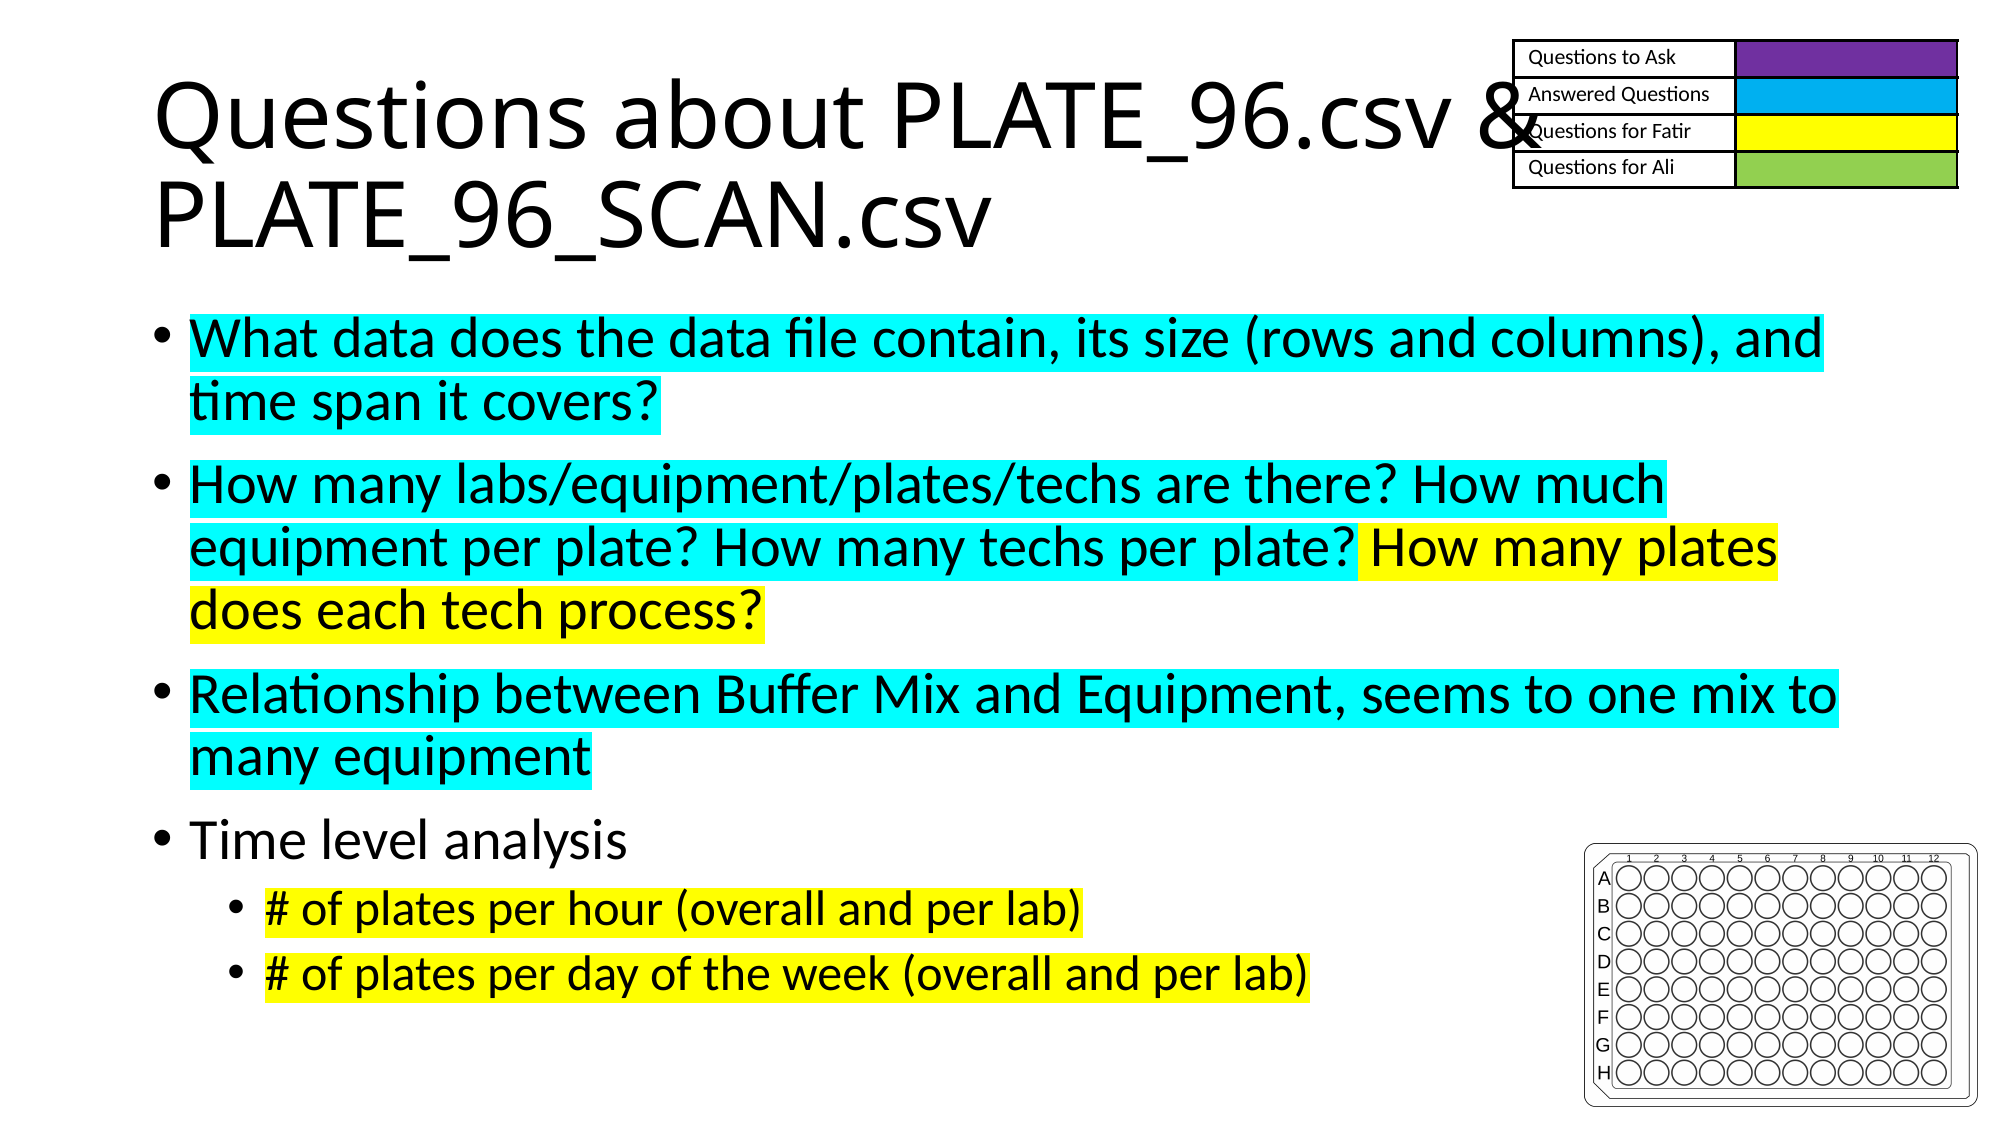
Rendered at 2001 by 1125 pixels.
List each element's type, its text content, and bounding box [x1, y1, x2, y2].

table_cell [1737, 153, 1956, 186]
list What data does the data file contain, its size (rows and columns), and time span it covers? How many labs/equipment/plates/techs are there? How much equipment per plate? How many techs per plate? How many plates does each tech process? Relationship between Buffer Mix and Equipment, seems to one mix to many equipment Time level analysis # of plates per hour (overall and per lab) # of plates per day of the week (overall and per lab) [137, 299, 1863, 1014]
table_cell [1737, 116, 1956, 150]
table_cell [1737, 79, 1956, 113]
table_cell Questions for Ali [1515, 153, 1734, 186]
picture [1584, 843, 1978, 1107]
table_header [1737, 42, 1956, 76]
table_cell Questions for Fatir [1515, 116, 1734, 150]
title Questions about PLATE_96.csv & PLATE_96_SCAN.csv [137, 59, 1863, 278]
table_cell Answered Questions [1515, 79, 1734, 113]
table_header Questions to Ask [1515, 42, 1734, 76]
